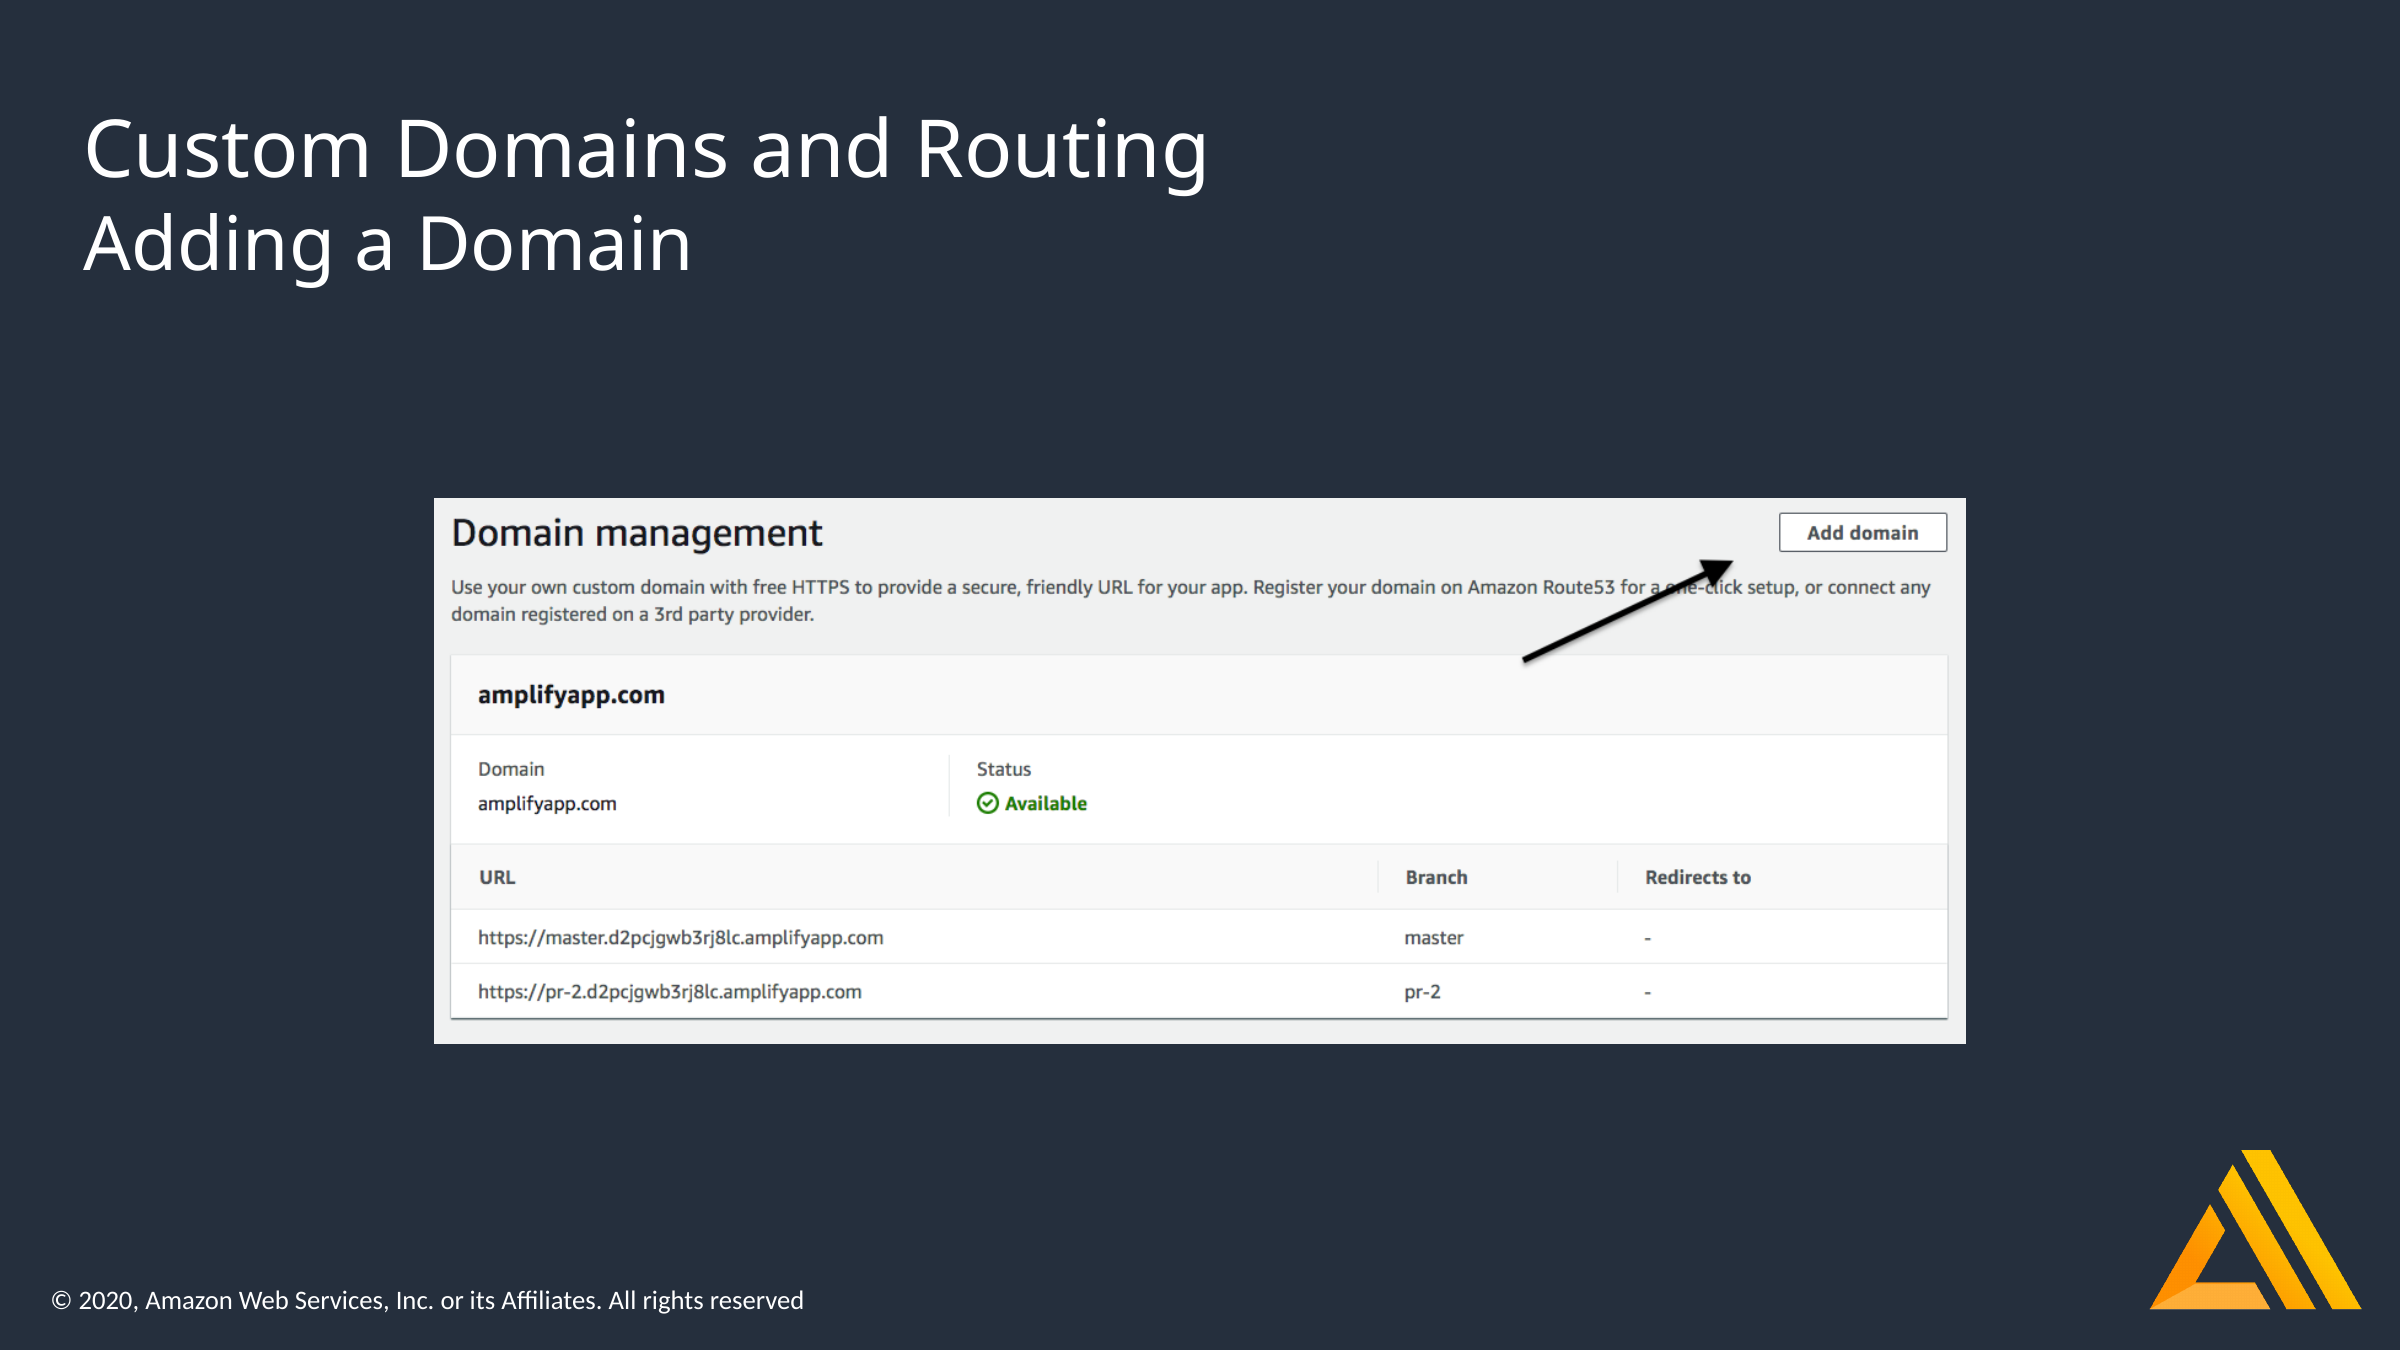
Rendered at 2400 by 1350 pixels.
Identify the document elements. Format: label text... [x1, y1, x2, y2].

picture [434, 498, 1966, 1045]
picture [2127, 1098, 2390, 1350]
title Custom Domains and Routing [53, 56, 2347, 235]
text_box Adding a Domain [53, 181, 1401, 311]
